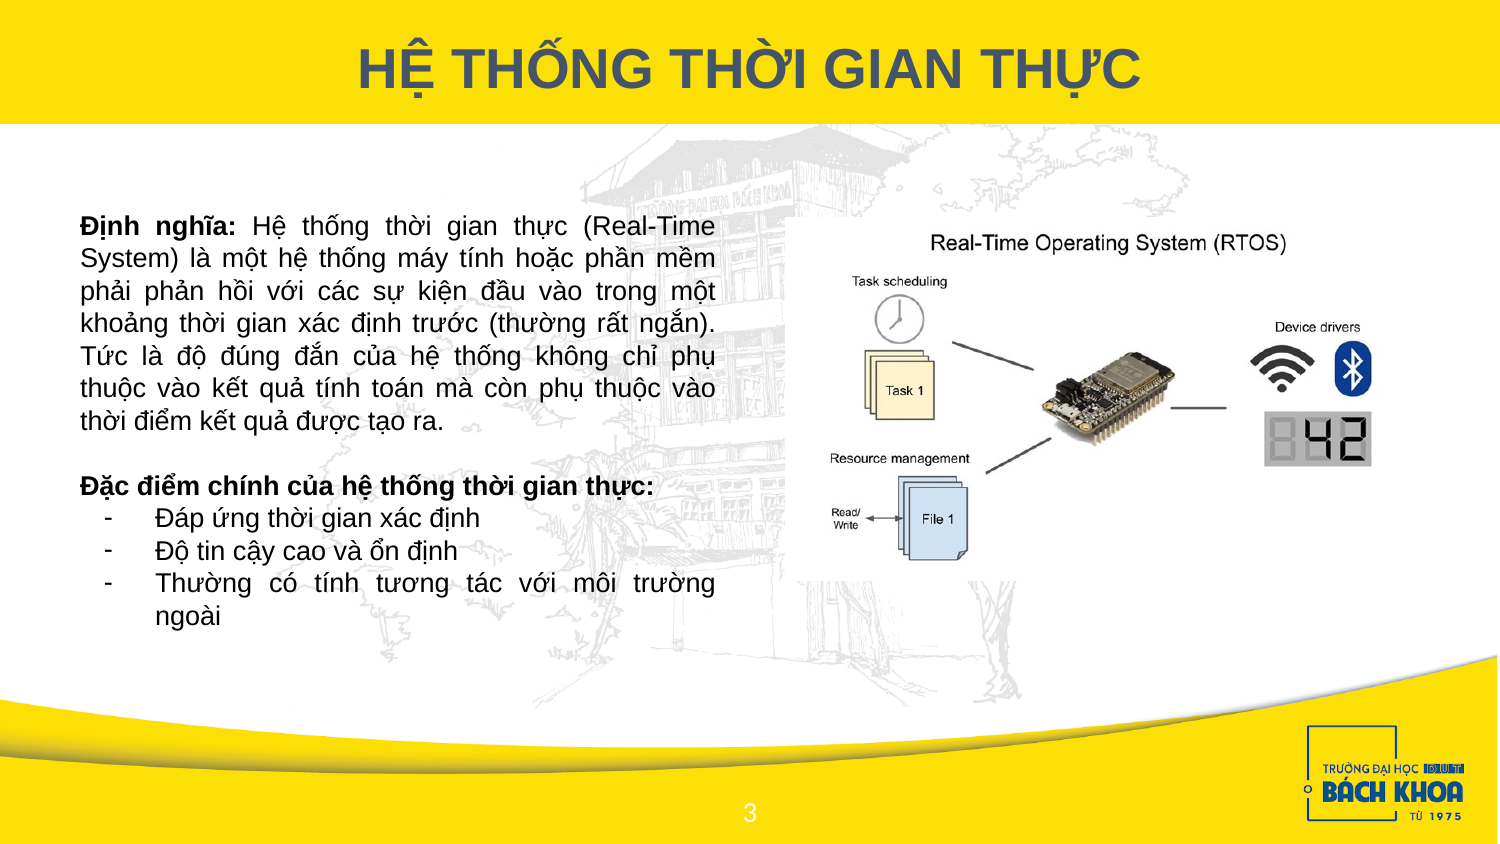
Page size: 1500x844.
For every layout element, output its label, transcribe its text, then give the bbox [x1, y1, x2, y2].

text_box [0, 0, 1500, 124]
picture [0, 124, 1500, 844]
text_box HỆ THỐNG THỜI GIAN THỰC [15, 16, 1485, 115]
text_box Định nghĩa: Hệ thống thời gian thực (Real-Time System) là một hệ thống máy tính hoặc phần mềm phải phản hồi với các sự kiện đầu vào trong một khoảng thời gian xác định trước (thường rất ngắn). Tức là độ đúng đắn của hệ thống không chỉ phụ thuộc vào kết quả tính toán mà còn phụ thuộc vào thời điểm kết quả được tạo ra. Đặc điểm chính của hệ thống thời gian thực: Đáp ứng thời gian xác định Độ tin cậy cao và ổn định Thường có tính tương tác với môi trường ngoài [65, 193, 731, 646]
